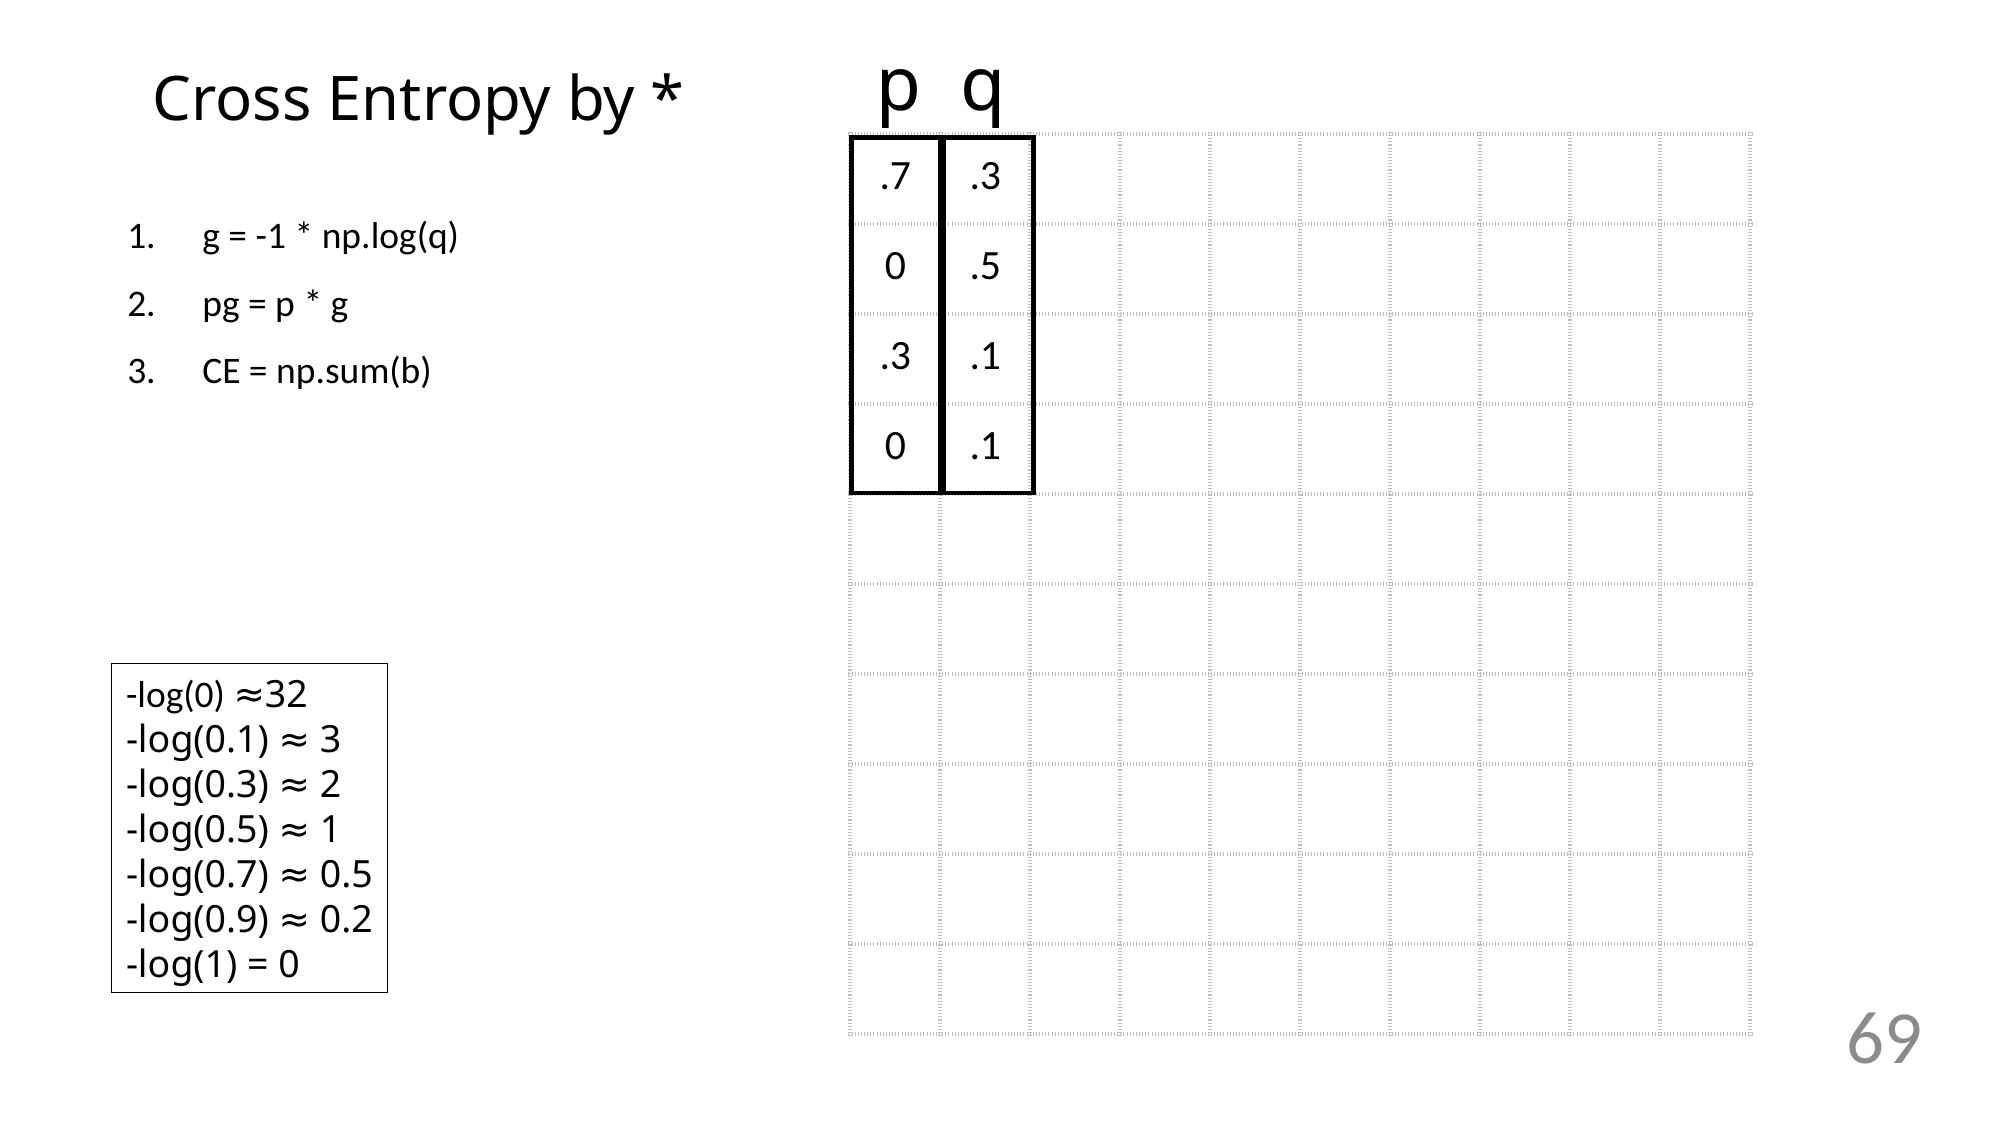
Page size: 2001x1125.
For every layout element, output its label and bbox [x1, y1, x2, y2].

text_box [946, 27, 1021, 133]
title [1021, 59, 1863, 142]
text_box [851, 137, 942, 494]
title [137, 59, 861, 142]
title [937, 59, 946, 134]
text_box [112, 181, 790, 399]
text_box [861, 27, 937, 133]
slide_number [1750, 969, 1938, 1099]
text_box [943, 137, 1034, 494]
table_header [850, 134, 1750, 224]
table_cell [850, 224, 1750, 1034]
text_box [111, 663, 388, 993]
